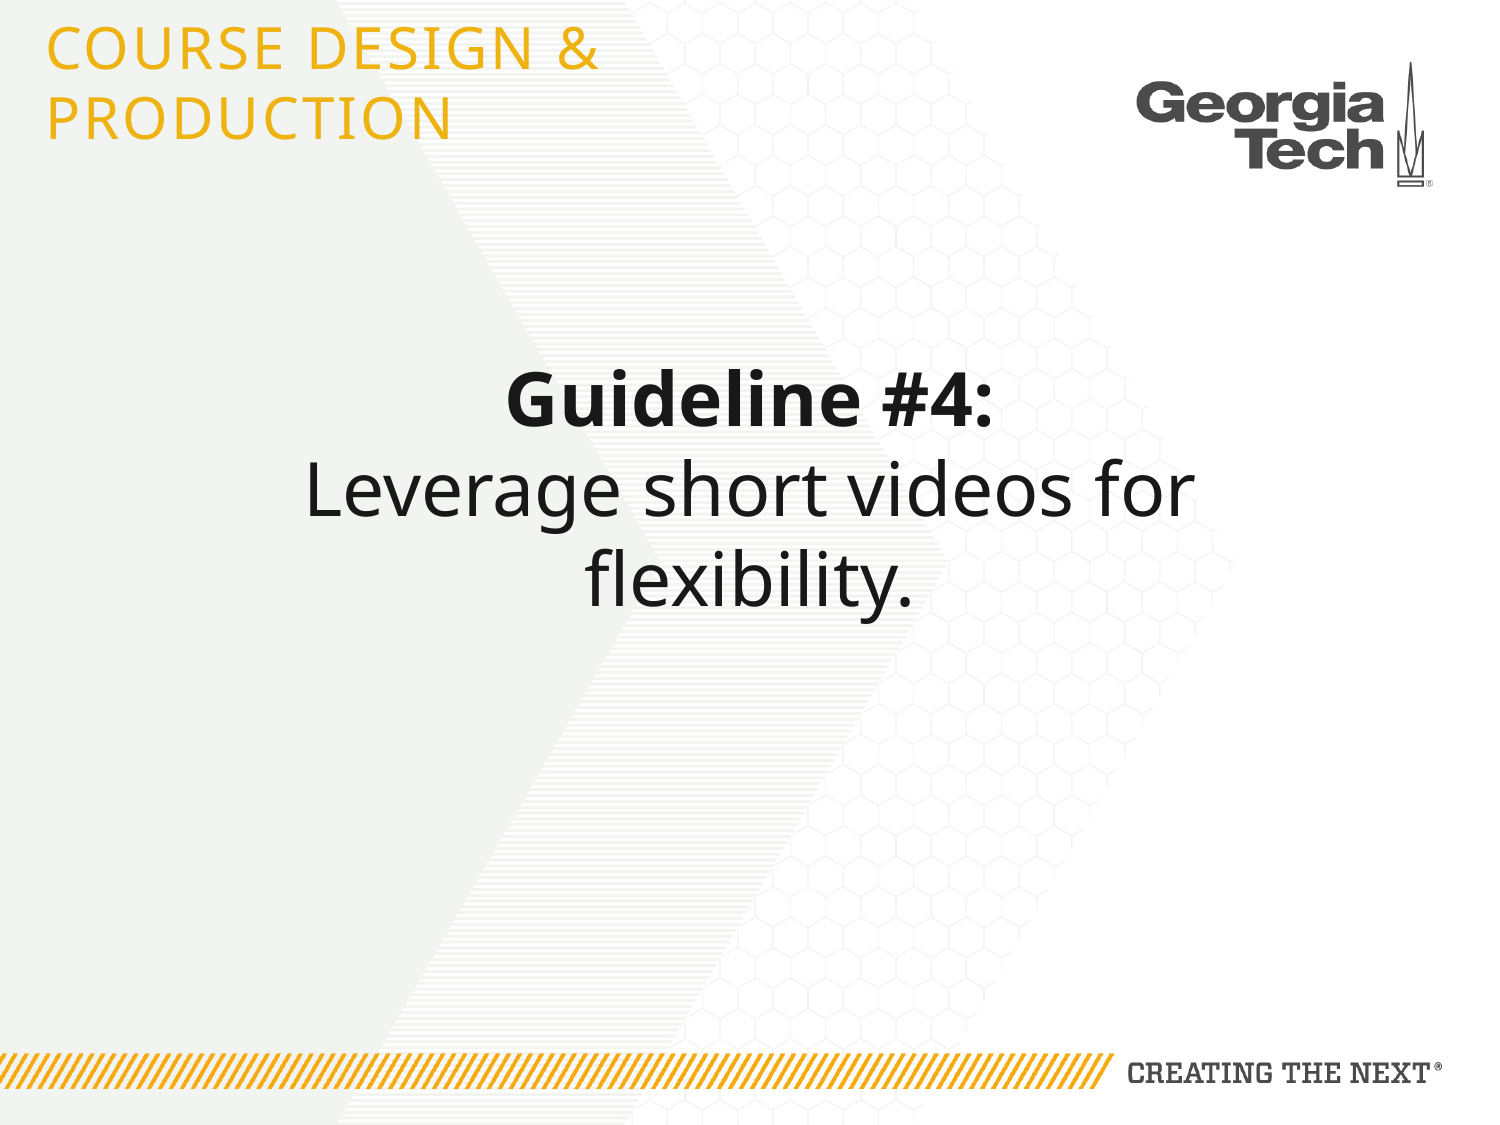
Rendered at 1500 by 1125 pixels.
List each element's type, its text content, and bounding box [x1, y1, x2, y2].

text_box Guideline #4: Leverage short videos for flexibility. [124, 343, 1376, 629]
title Course Design & production [0, 0, 1007, 163]
picture [0, 0, 1500, 1125]
